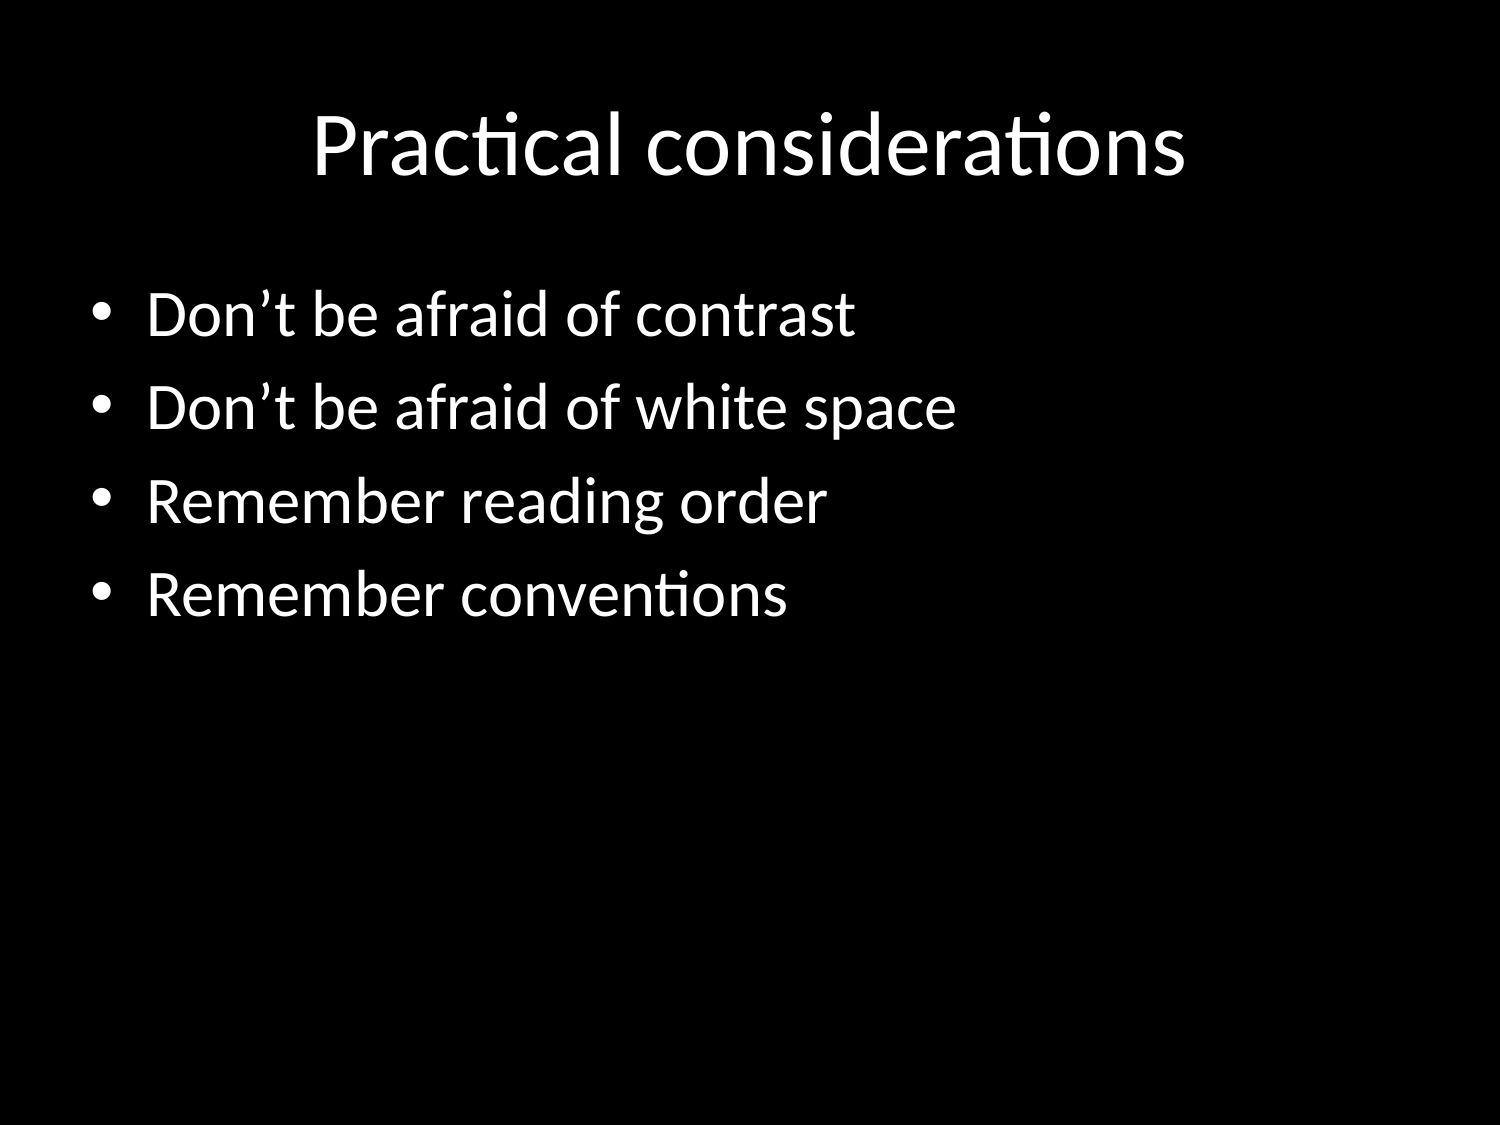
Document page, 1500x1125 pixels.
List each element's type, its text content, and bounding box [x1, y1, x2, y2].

title Practical considerations [75, 45, 1425, 233]
list Don’t be afraid of contrast Don’t be afraid of white space Remember reading order Remember conventions [75, 262, 1425, 1005]
